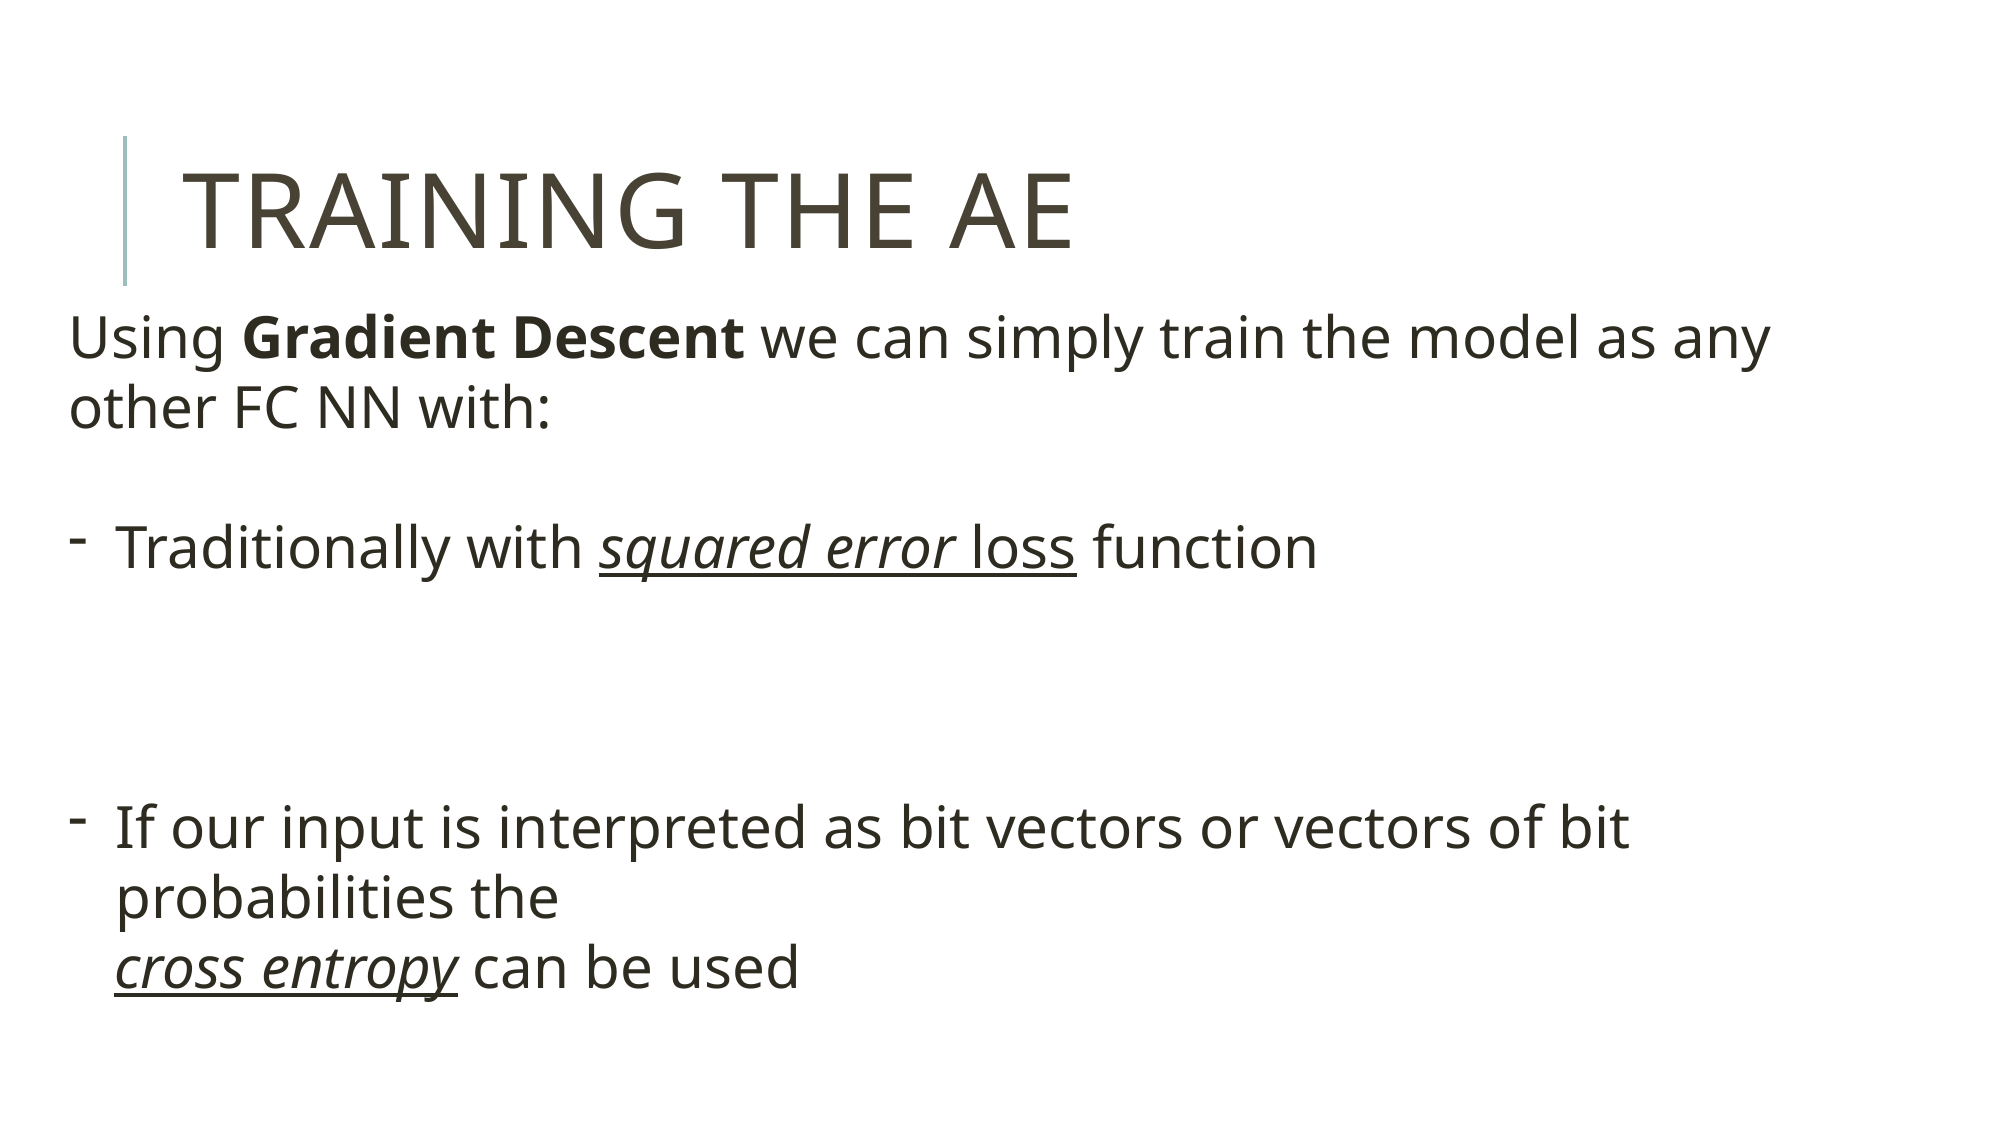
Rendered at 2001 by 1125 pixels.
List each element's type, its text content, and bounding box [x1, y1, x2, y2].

title Training the AE [168, 96, 1763, 342]
